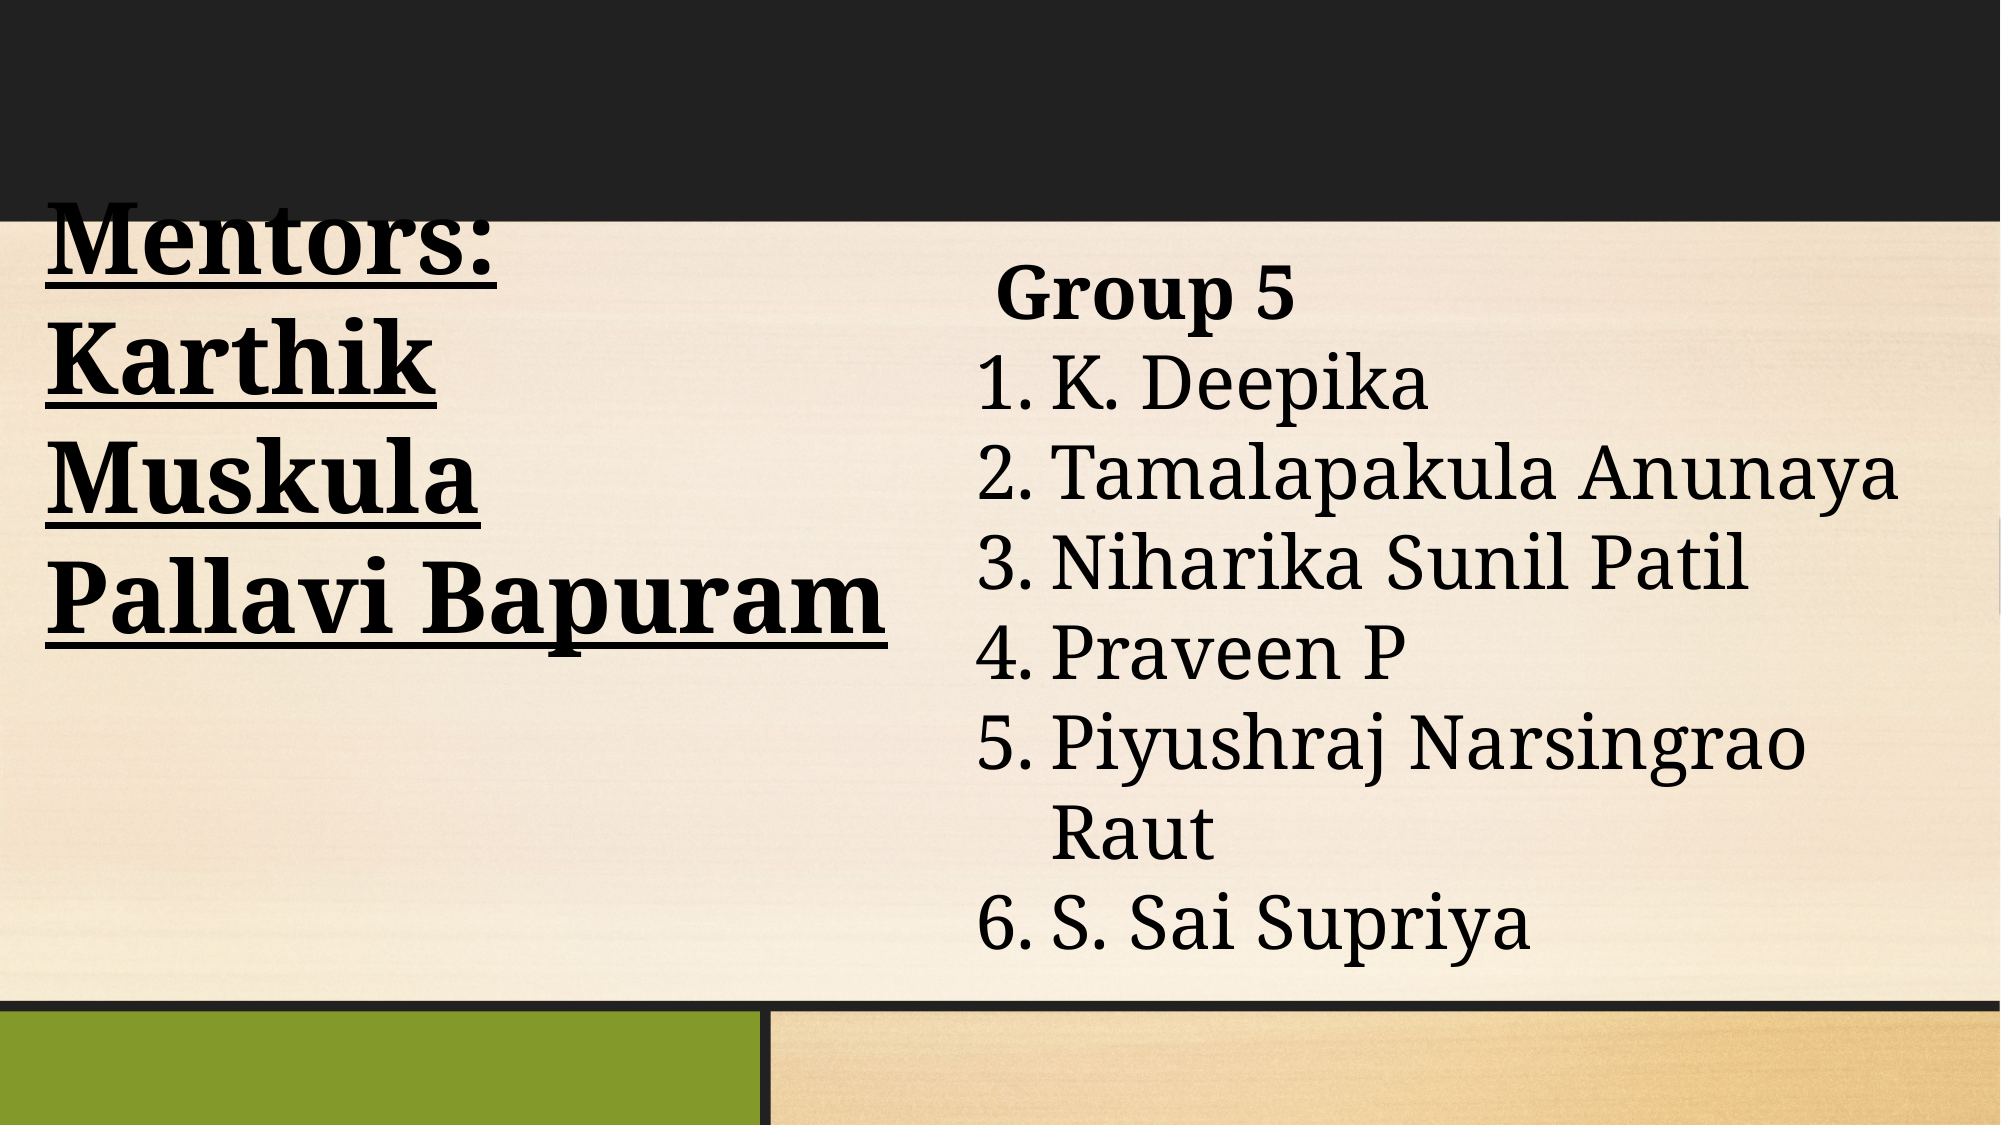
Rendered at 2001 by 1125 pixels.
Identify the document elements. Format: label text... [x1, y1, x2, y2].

picture [771, 0, 2001, 1125]
text_box Group 5 K. Deepika Tamalapakula Anunaya Niharika Sunil Patil Praveen P Piyushraj Narsingrao Raut S. Sai Supriya [960, 236, 1970, 972]
title Mentors: Karthik Muskula Pallavi Bapuram [30, 218, 914, 587]
